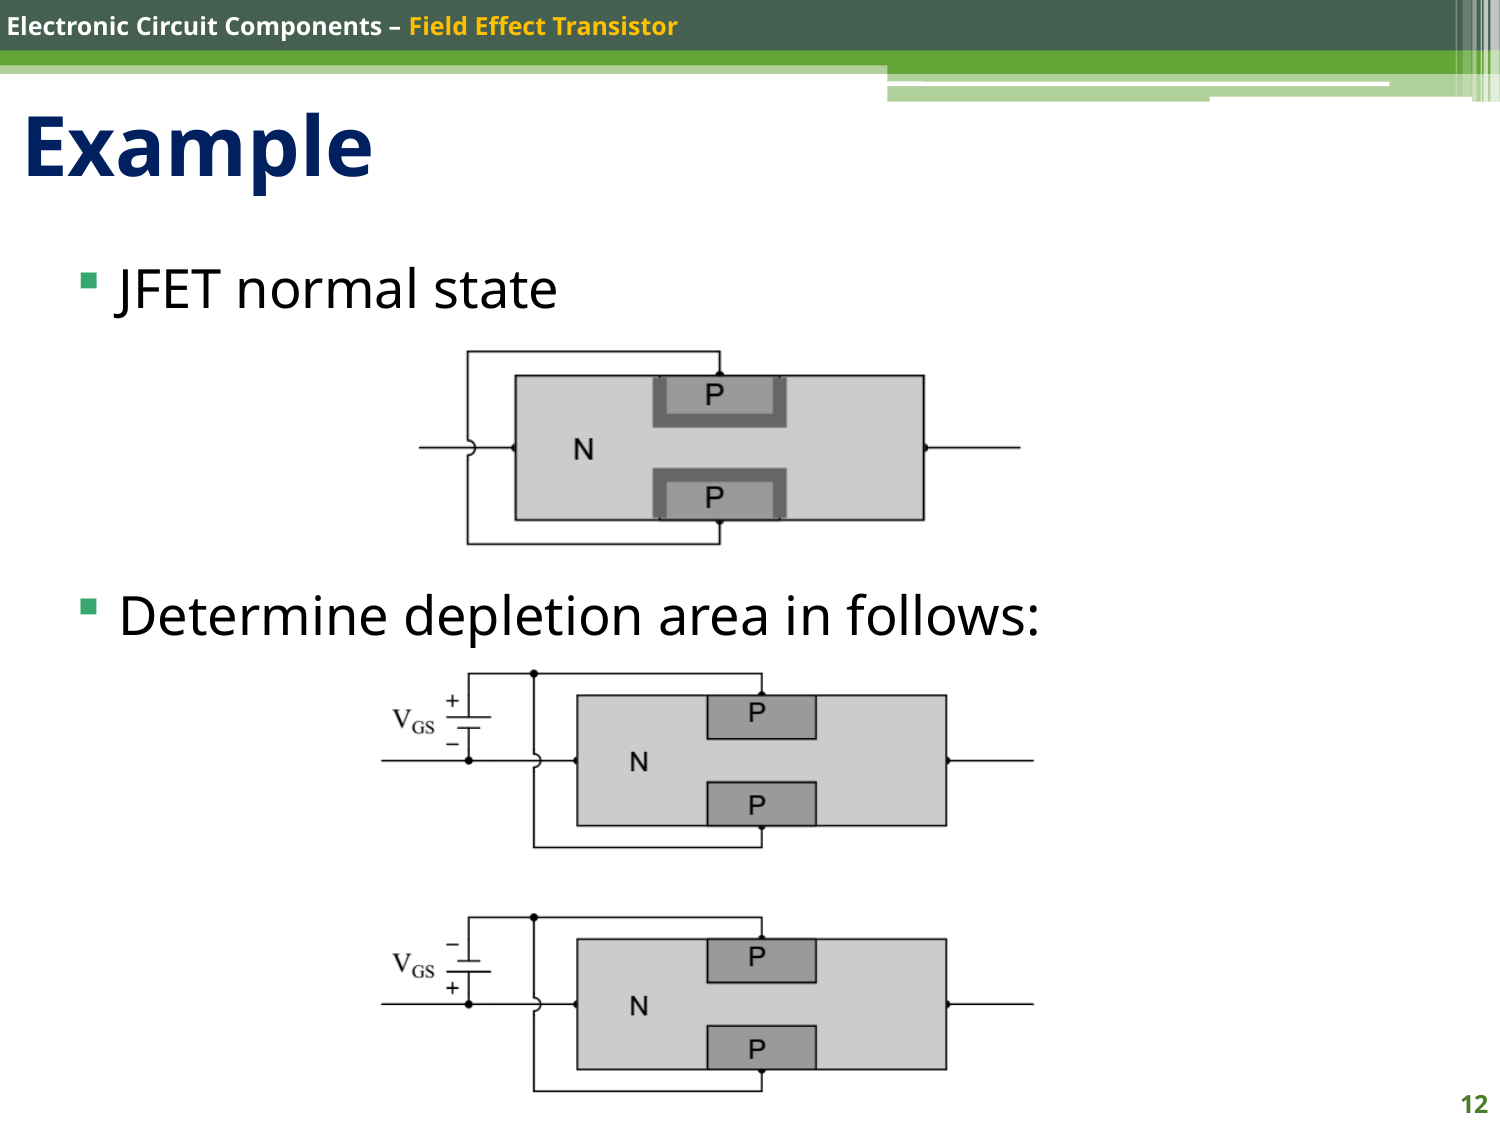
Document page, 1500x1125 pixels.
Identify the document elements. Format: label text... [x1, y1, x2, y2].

text_box Determine depletion area in follows: [43, 573, 1500, 767]
picture [368, 659, 1055, 1106]
list JFET normal state [43, 247, 1500, 440]
picture [414, 343, 1023, 564]
title Example [6, 77, 1485, 209]
